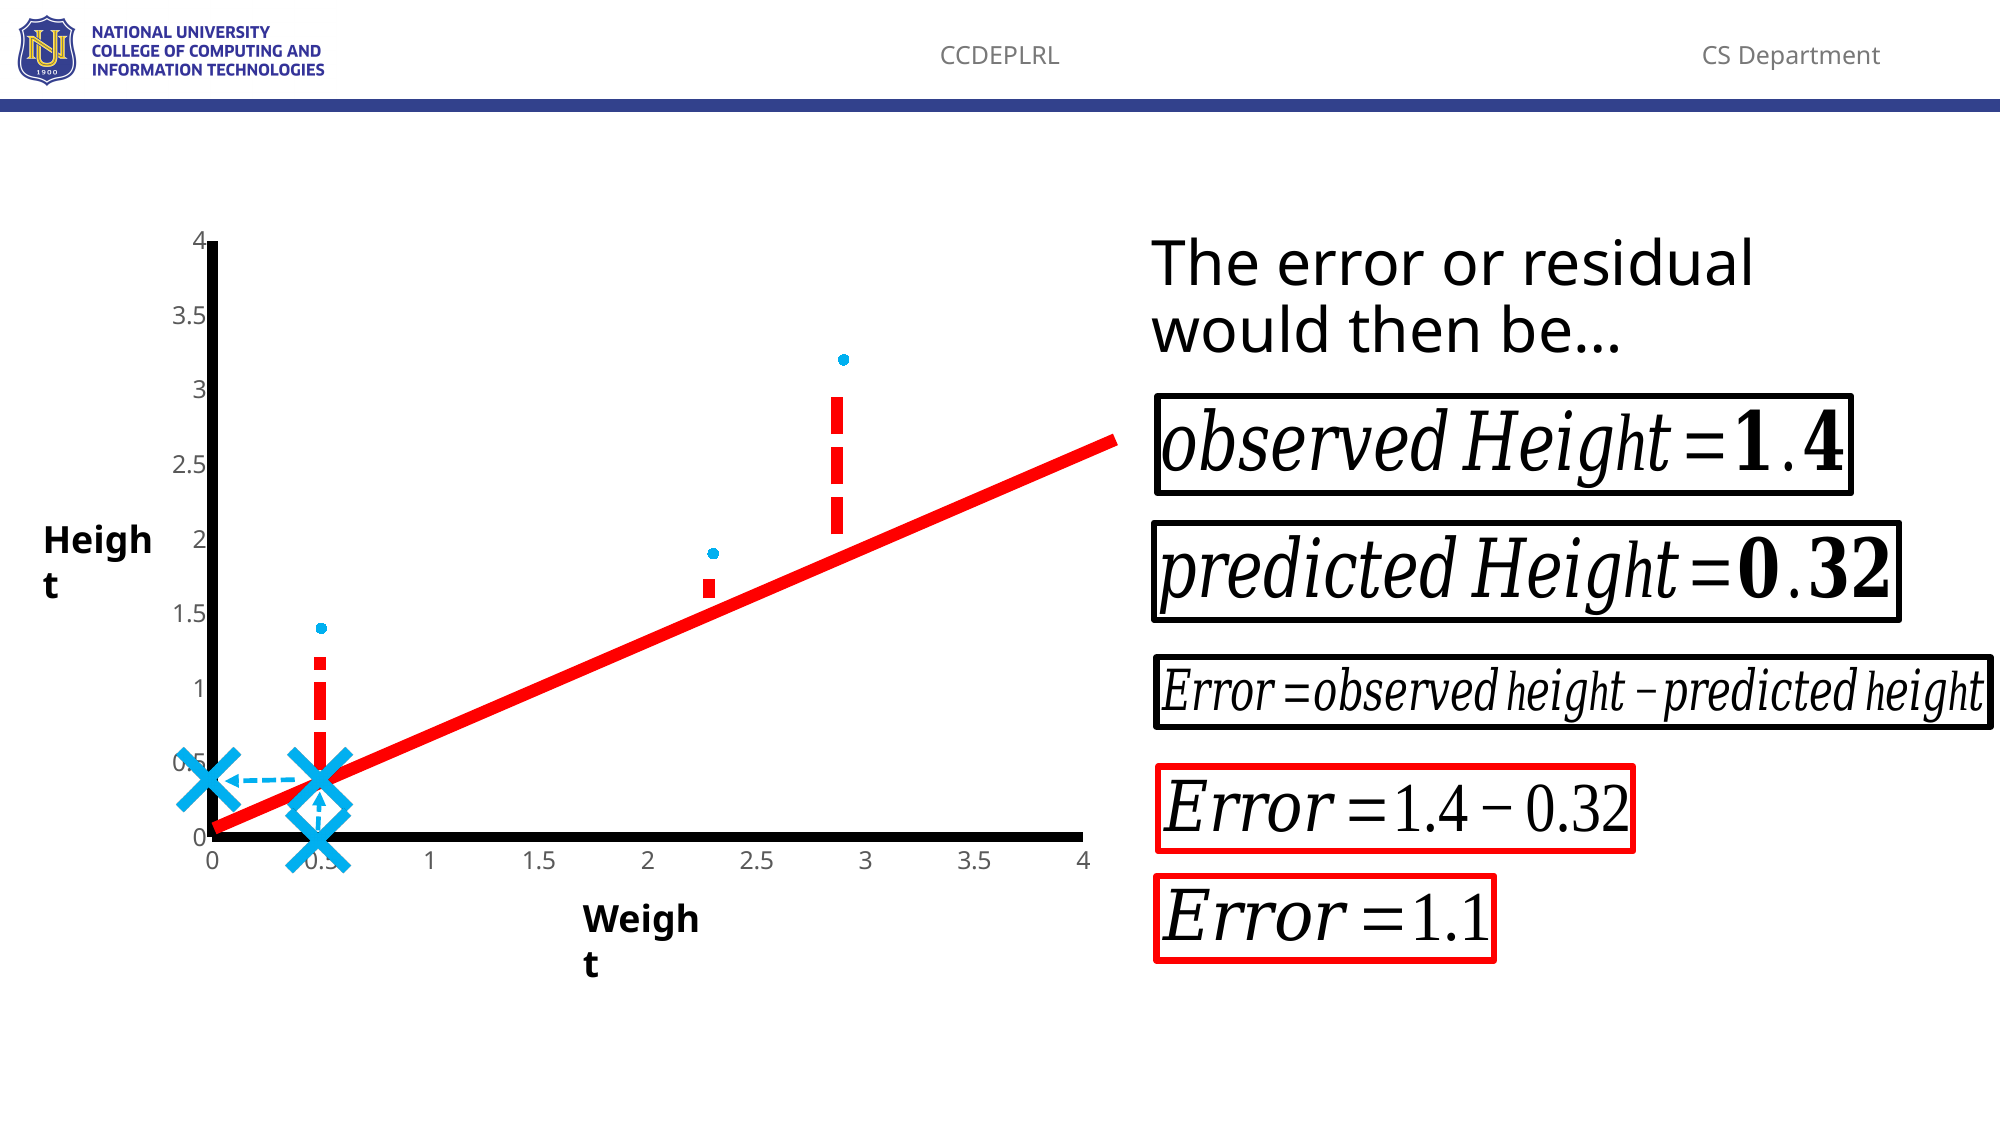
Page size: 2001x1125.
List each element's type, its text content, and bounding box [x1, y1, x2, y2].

picture [273, 734, 365, 886]
picture [0, 0, 337, 99]
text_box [213, 438, 1116, 829]
chart [171, 825, 1096, 889]
text_box Weight [568, 889, 721, 993]
picture [163, 734, 254, 825]
list The error or residual would then be… [1136, 223, 1882, 379]
text_box Height [27, 509, 171, 614]
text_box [317, 791, 321, 831]
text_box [314, 193, 1118, 588]
chart [171, 222, 314, 734]
